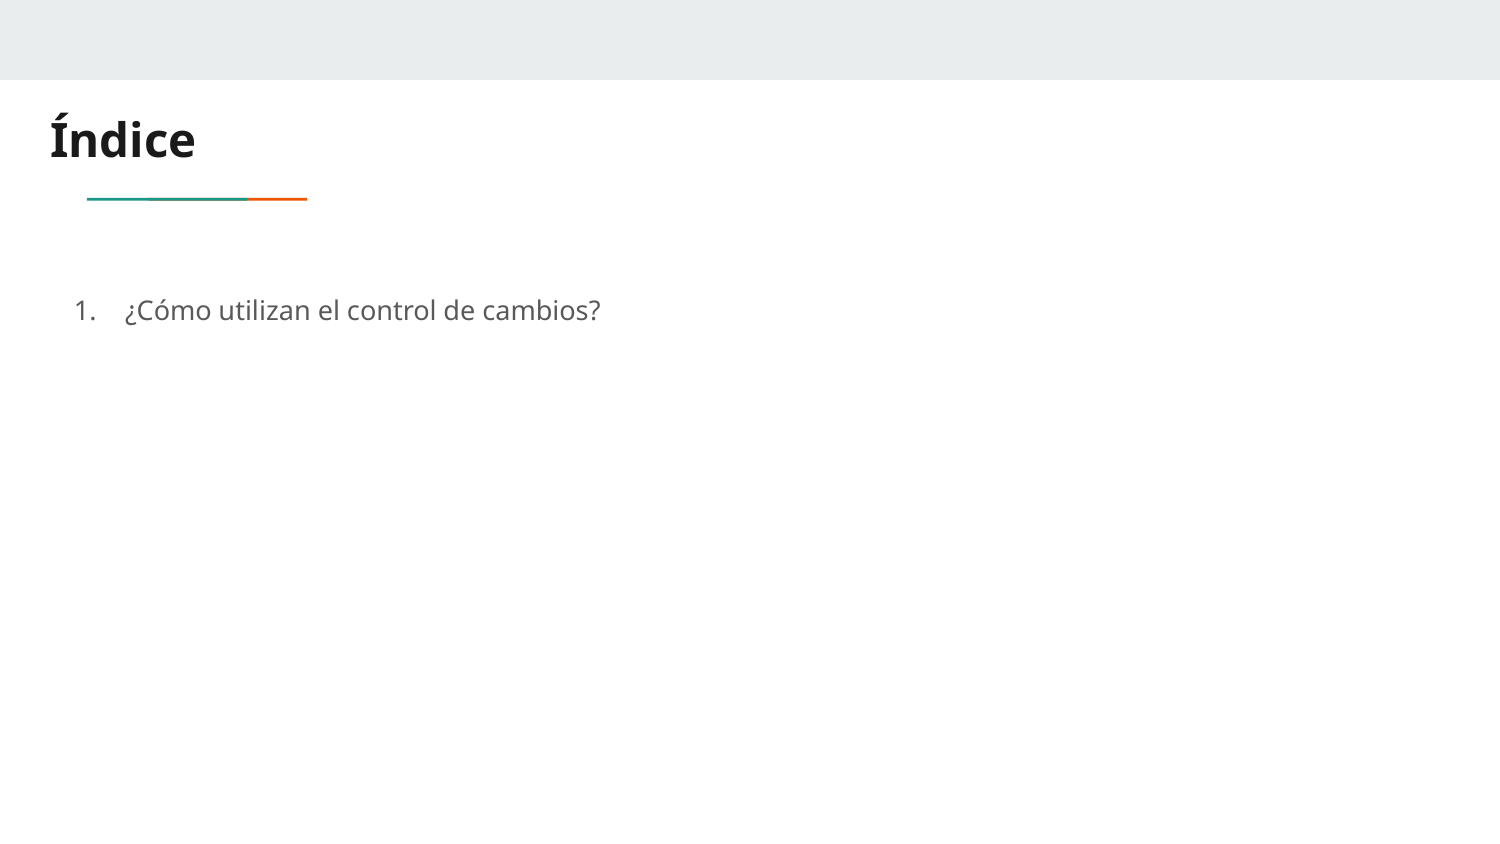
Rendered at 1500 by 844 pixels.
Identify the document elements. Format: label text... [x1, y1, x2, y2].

title Índice [35, 94, 1297, 183]
list ¿Cómo utilizan el control de cambios? [35, 273, 1297, 645]
